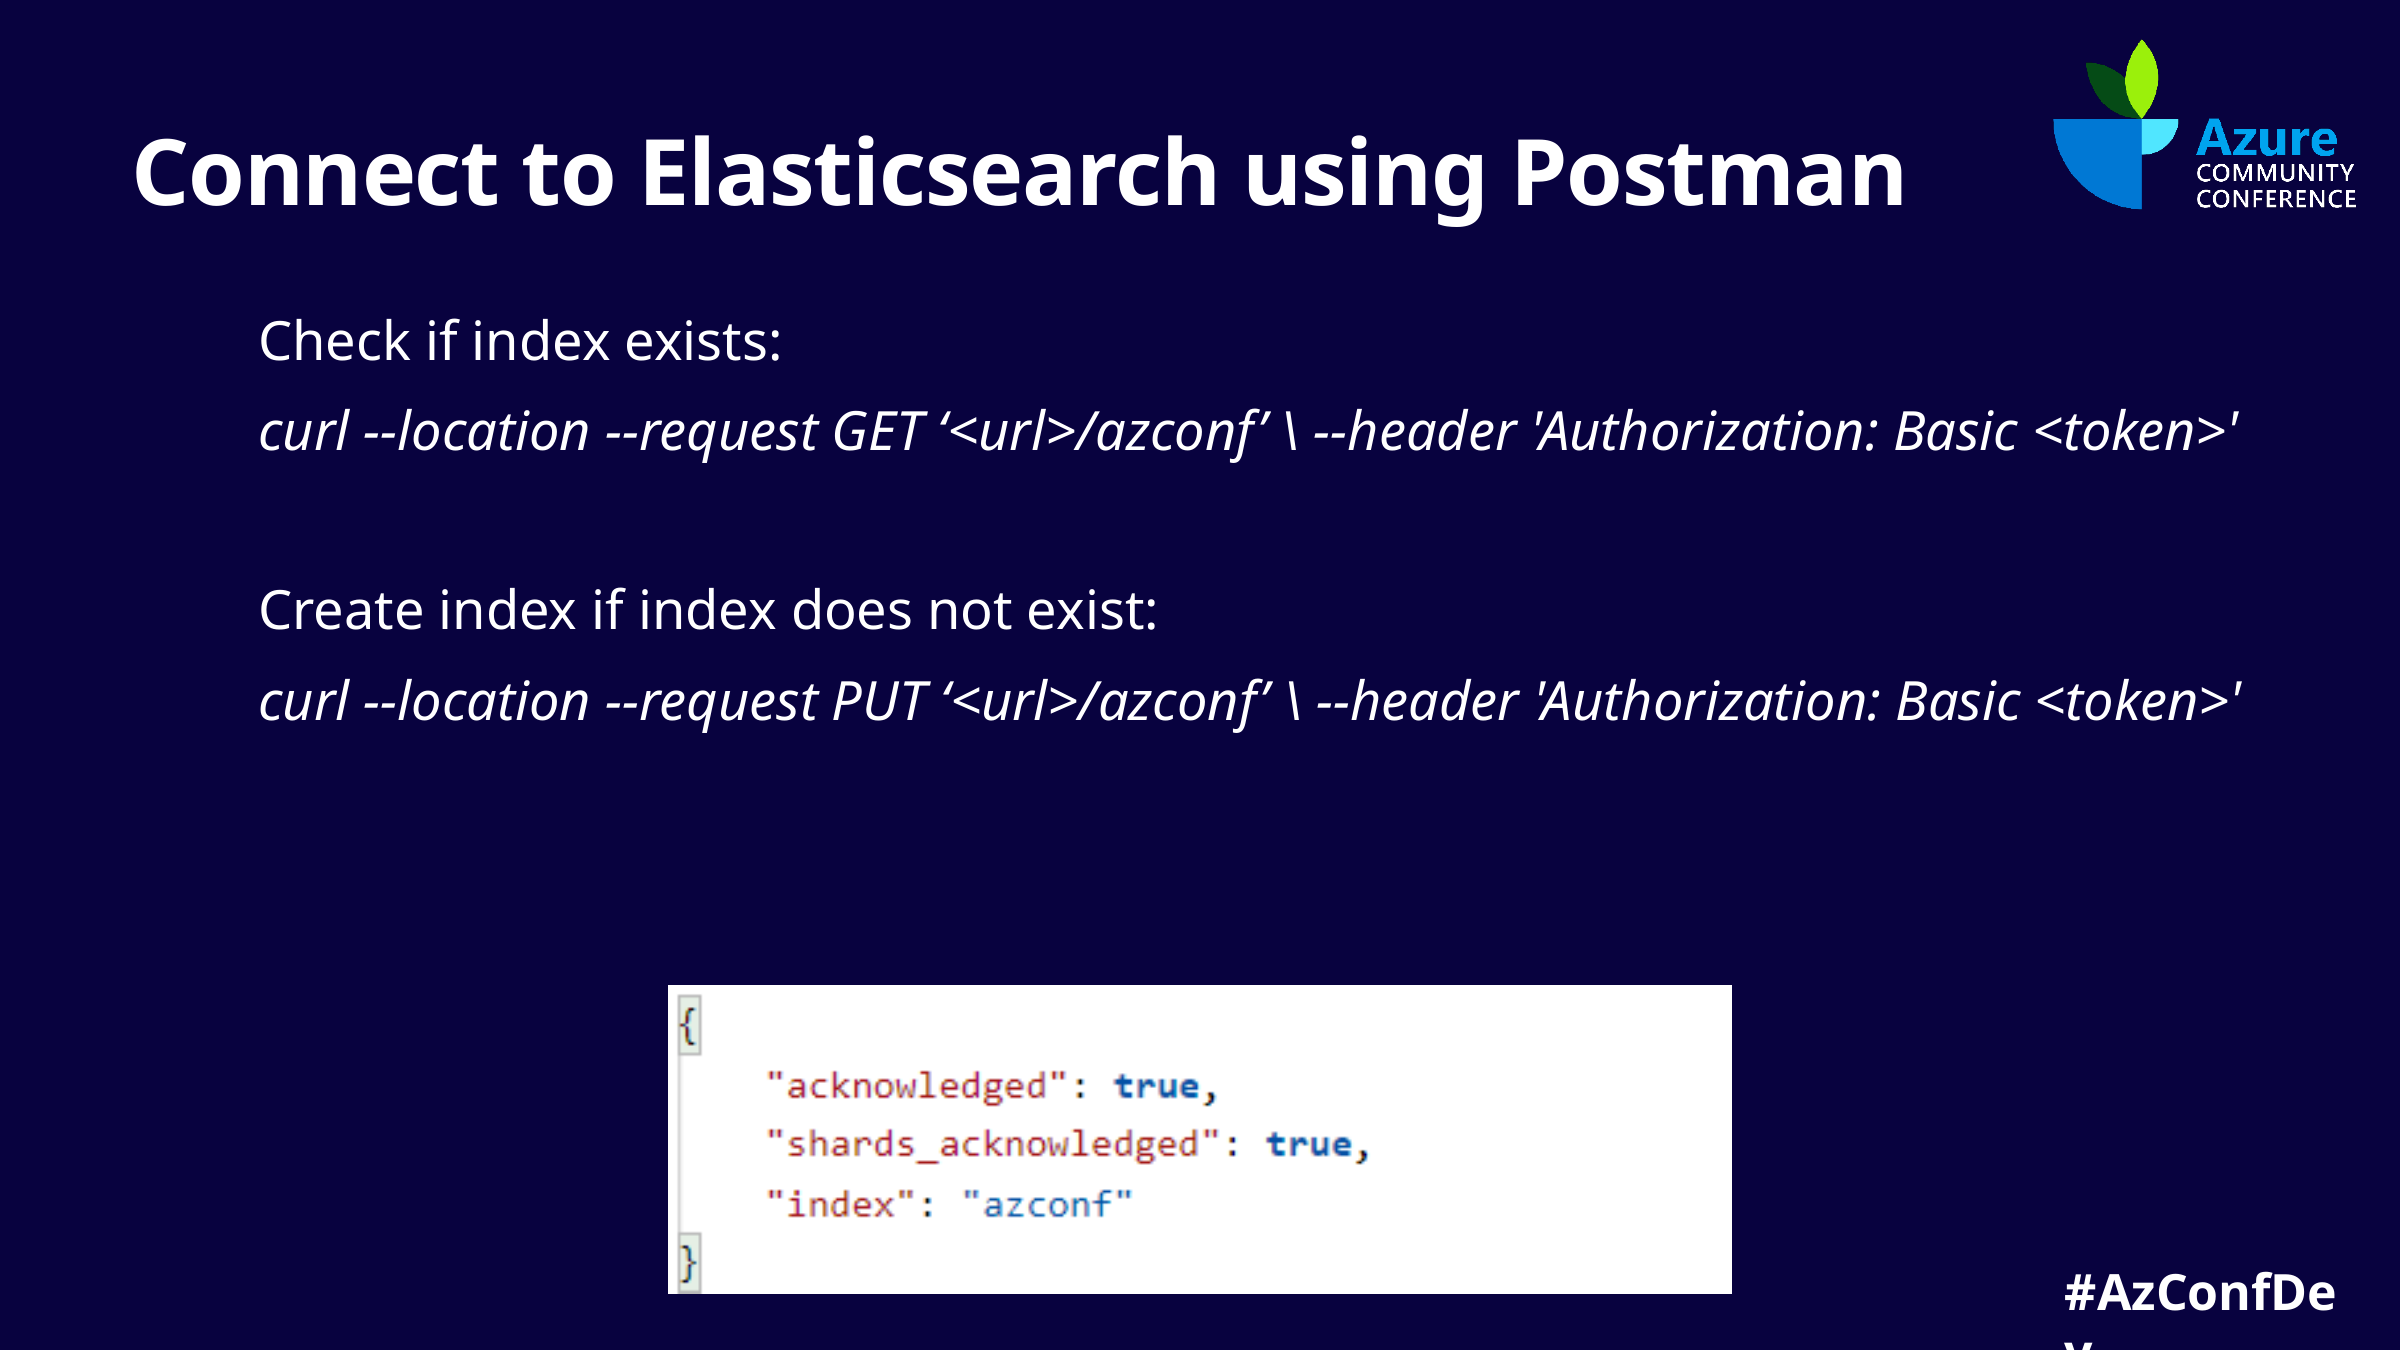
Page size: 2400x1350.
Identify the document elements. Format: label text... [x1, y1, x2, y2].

title Connect to Elasticsearch using Postman [131, 77, 1988, 224]
list Check if index exists: curl --location --request GET ‘<url>/azconf’ \ --header 'Authorization: Basic <token>' Create index if index does not exist: curl --location --request PUT ‘<url>/azconf’ \ --header 'Authorization: Basic <token>' [213, 306, 2351, 736]
picture [2047, 33, 2365, 218]
picture [668, 984, 1732, 1294]
